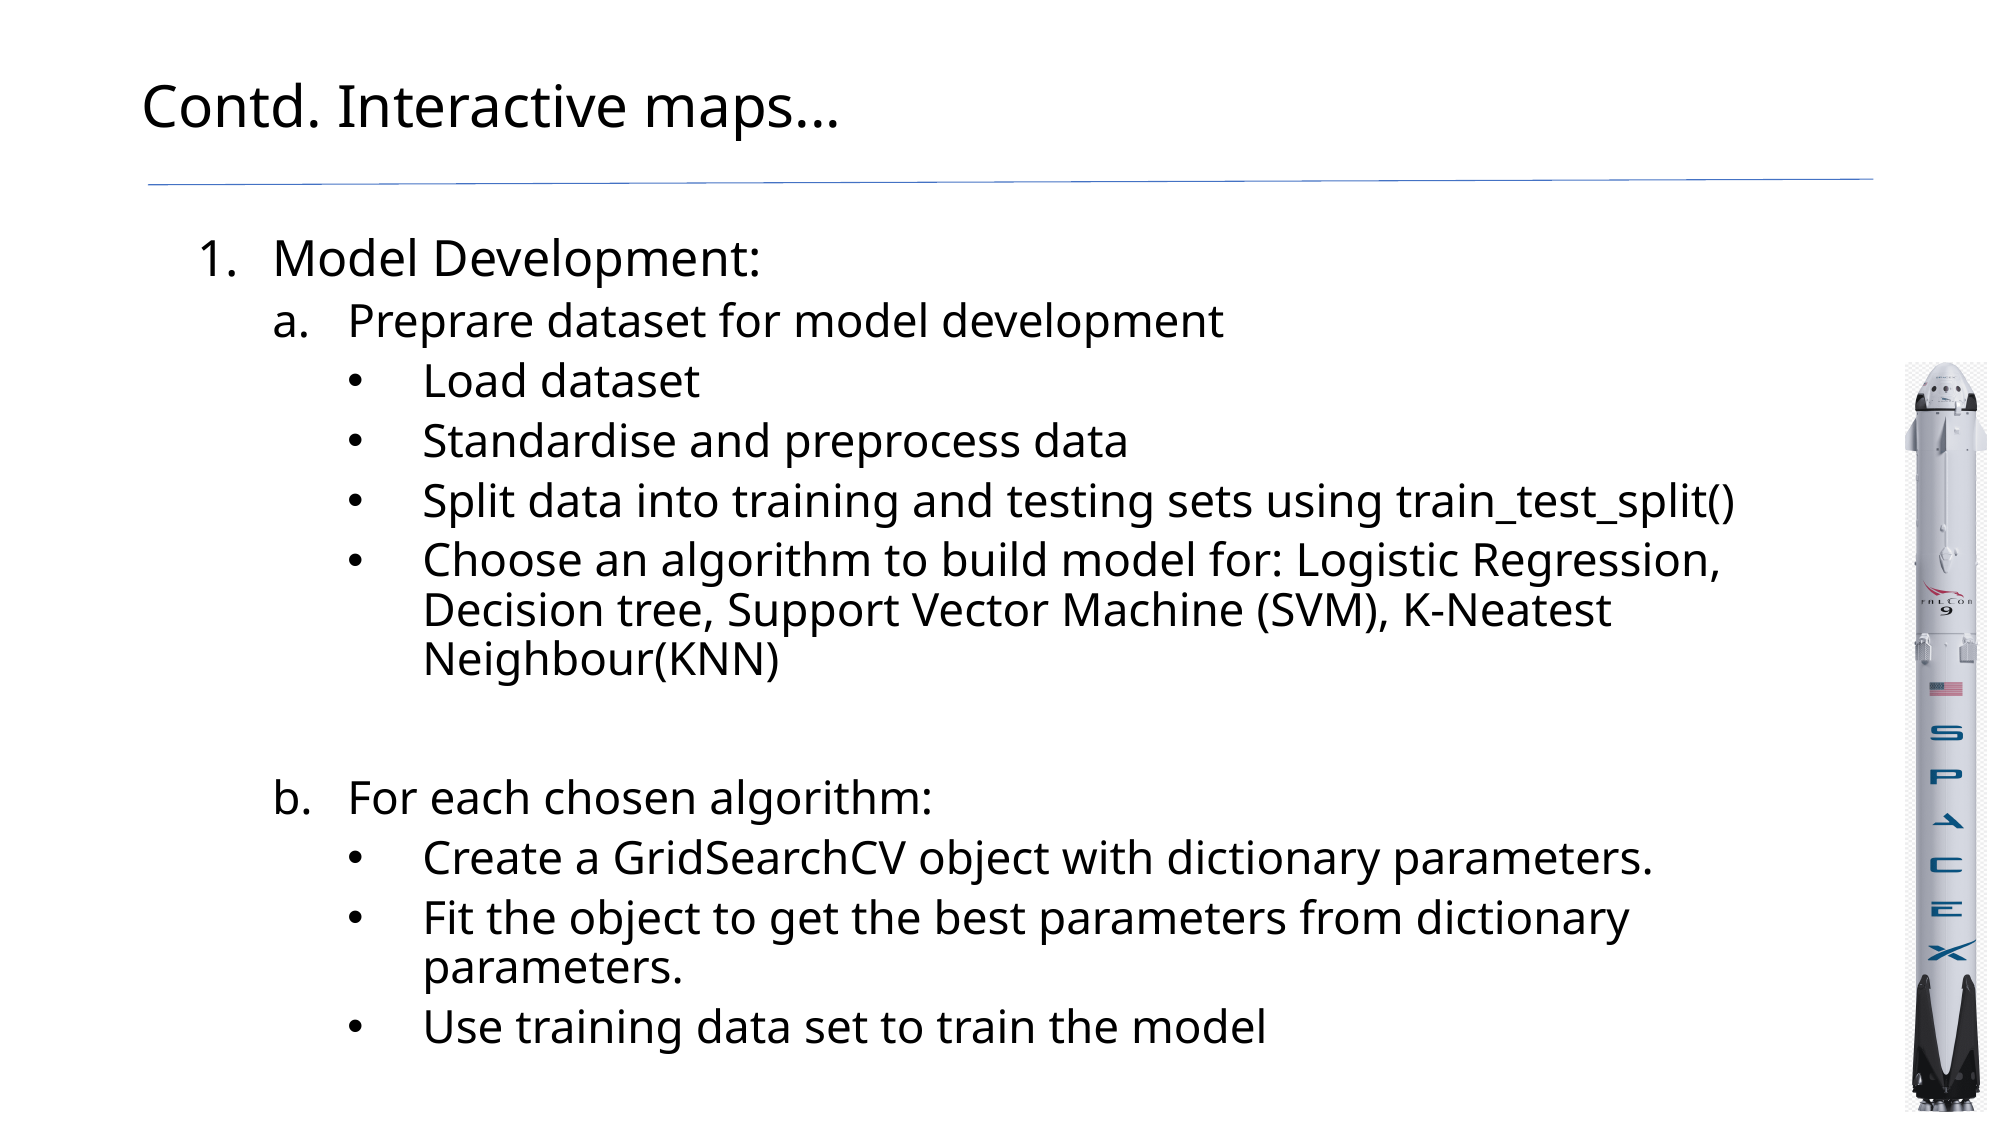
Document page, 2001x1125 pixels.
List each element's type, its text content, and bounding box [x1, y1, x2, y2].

picture [1905, 362, 1988, 1112]
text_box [147, 179, 1874, 185]
list Model Development: Preprare dataset for model development Load dataset Standardise and preprocess data Split data into training and testing sets using train_test_split() Choose an algorithm to build model for: Logistic Regression, Decision tree, Support Vector Machine (SVM), K-Neatest Neighbour(KNN) For each chosen algorithm: Create a GridSearchCV object with dictionary parameters. Fit the object to get the best parameters from dictionary parameters. Use training data set to train the model [107, 226, 1884, 1098]
title Contd. Interactive maps... [126, 0, 1852, 217]
